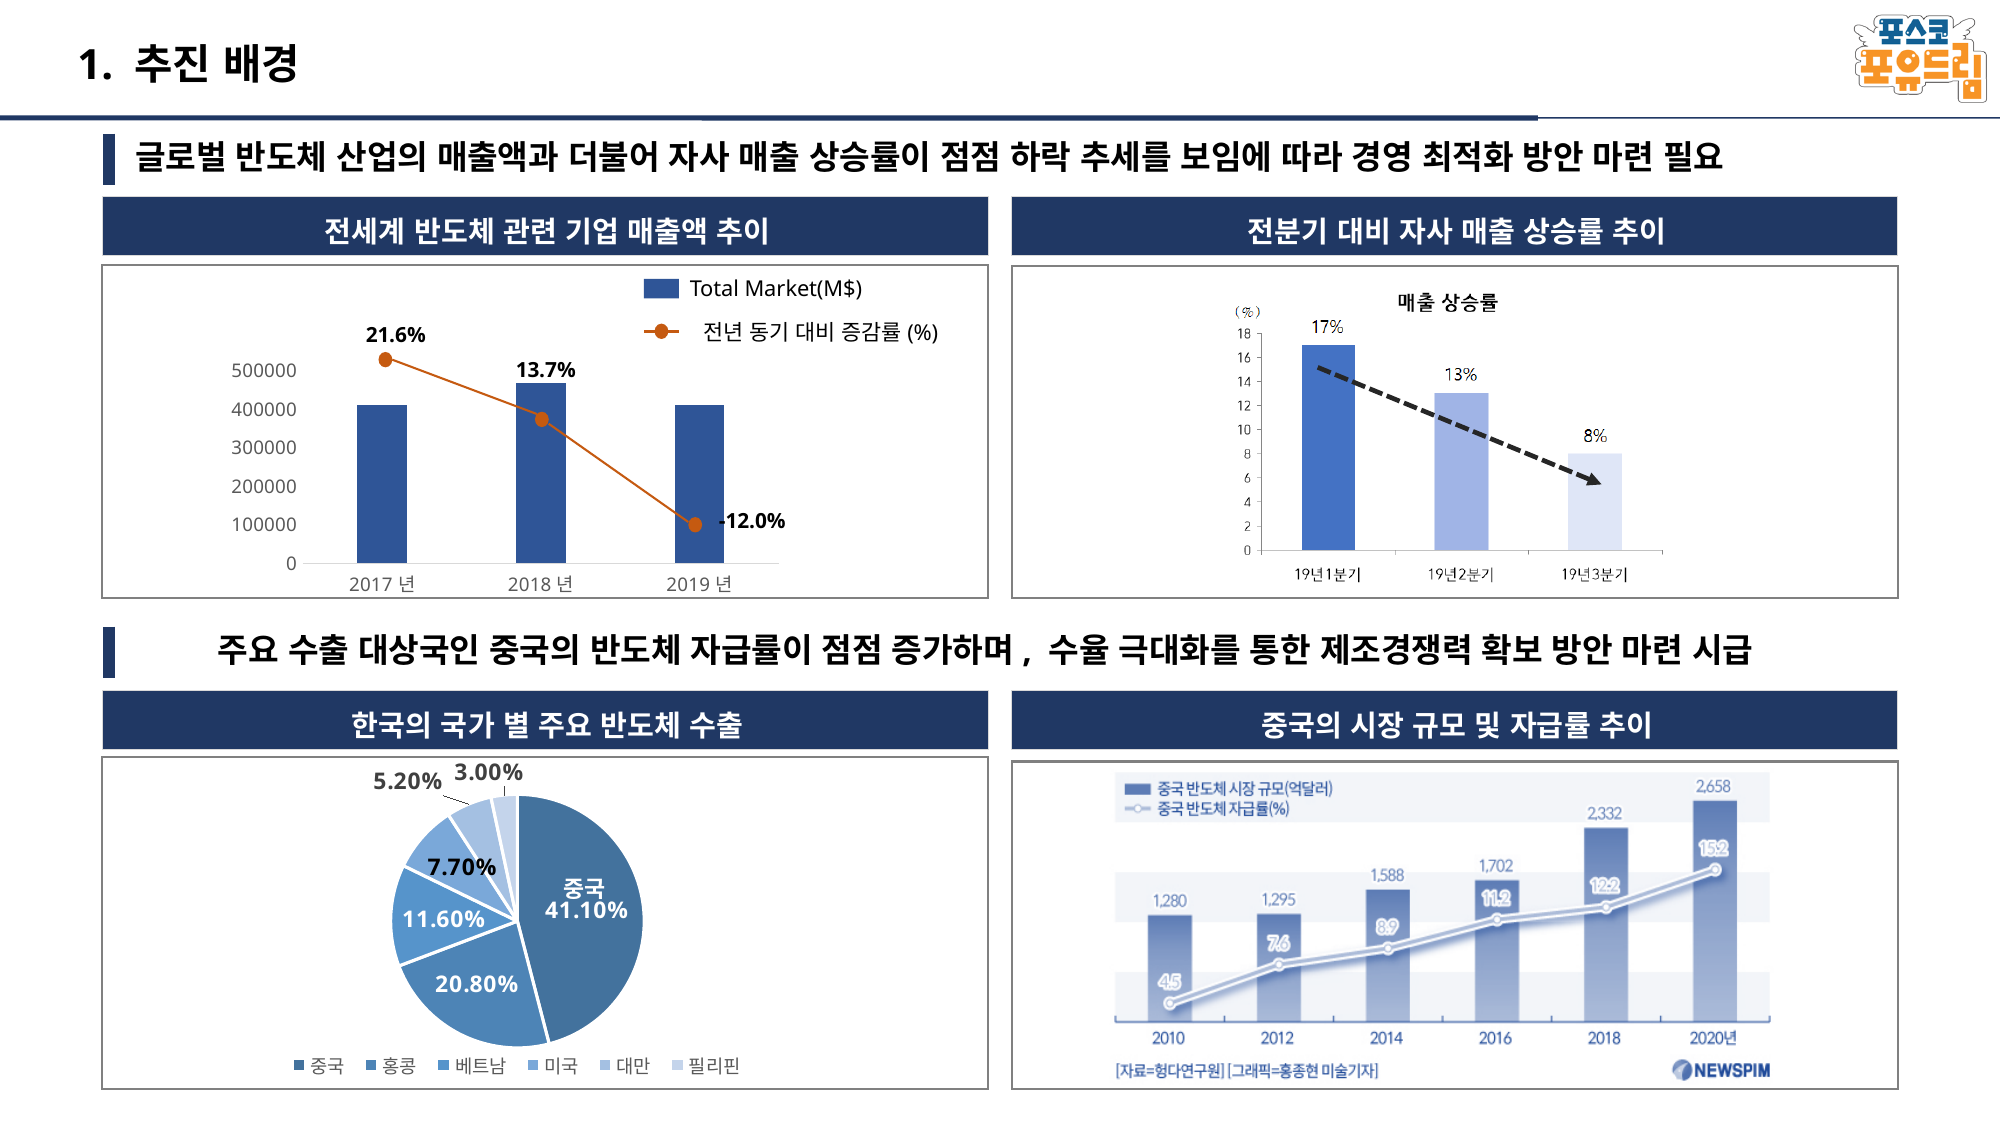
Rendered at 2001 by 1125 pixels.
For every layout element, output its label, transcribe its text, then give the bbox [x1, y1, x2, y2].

text_box [101, 264, 989, 599]
text_box [101, 756, 252, 1090]
text_box 한국의 국가 별 주요 반도체 수출 [102, 690, 989, 750]
text_box [1011, 265, 1899, 599]
picture [1091, 768, 1792, 1096]
text_box 주요 수출 대상국인 중국의 반도체 자급률이 점점 증가하며, 수율 극대화를 통한 제조경쟁력 확보 방안 마련 시급 [203, 621, 1769, 677]
text_box [783, 756, 989, 1090]
text_box 1. 추진 배경 [62, 36, 1442, 108]
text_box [1317, 367, 1602, 485]
picture [1221, 271, 1688, 603]
text_box 중국의 시장 규모 및 자급률 추이 [1011, 690, 1898, 750]
text_box [1011, 760, 1899, 1090]
text_box 전분기 대비 자사 매출 상승률 추이 [1011, 196, 1898, 256]
text_box 전세계 반도체 관련 기업 매출액 추이 [102, 196, 989, 256]
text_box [219, 267, 964, 603]
text_box 글로벌 반도체 산업의 매출액과 더불어 자사 매출 상승률이 점점 하락 추세를 보임에 따라 경영 최적화 방안 마련 필요 [120, 138, 1922, 184]
chart [252, 746, 783, 1125]
picture [1844, 5, 1991, 106]
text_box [0, 117, 2000, 138]
